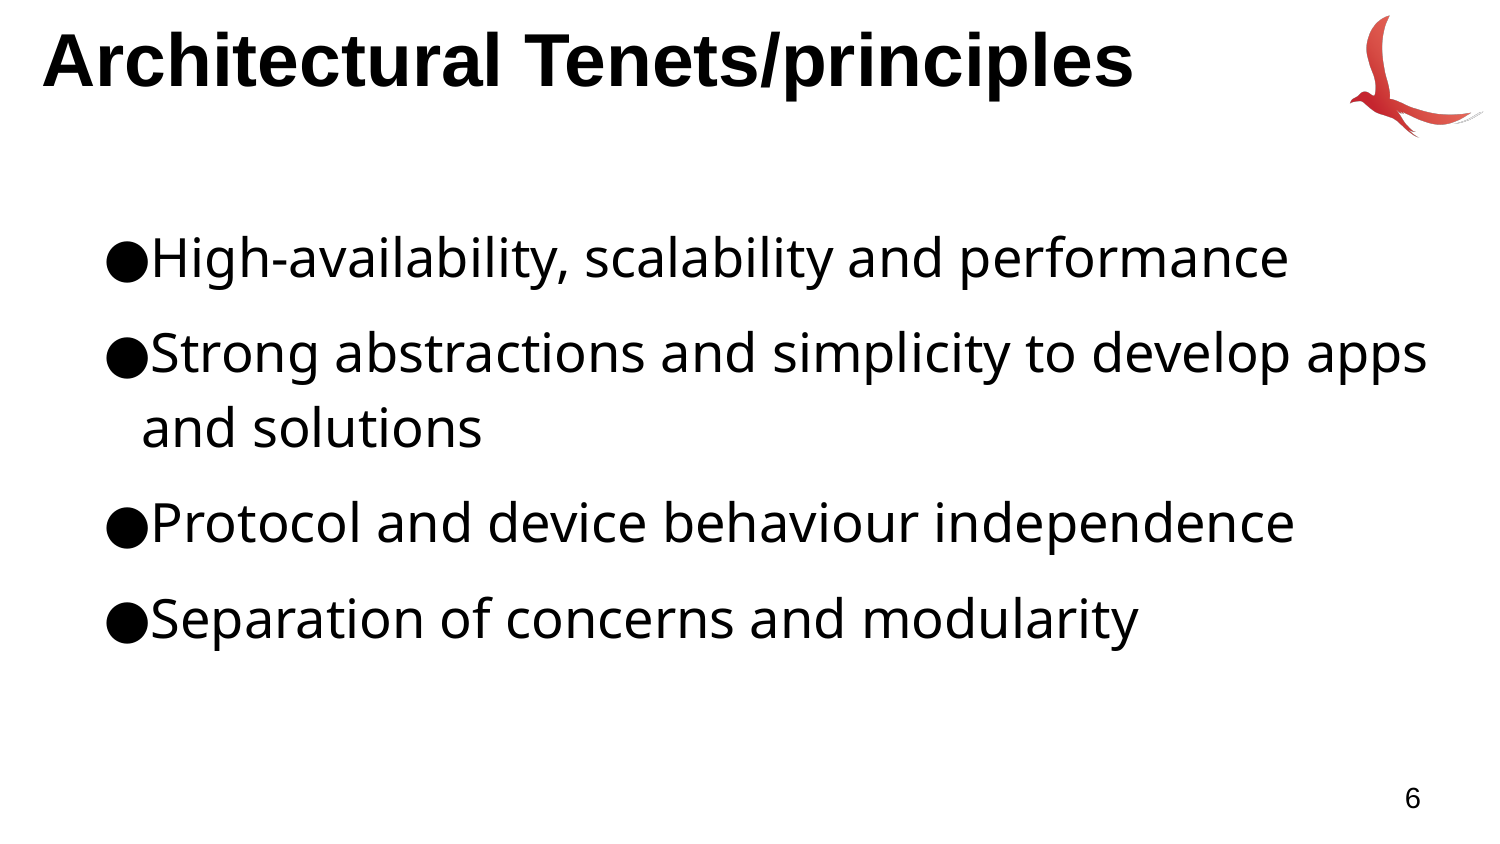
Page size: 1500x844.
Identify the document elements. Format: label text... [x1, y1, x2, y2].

slide_number 6 [1389, 764, 1480, 830]
picture [1341, 10, 1485, 155]
title Architectural Tenets/principles [26, 23, 1424, 117]
list High-availability, scalability and performance Strong abstractions and simplicity to develop apps and solutions Protocol and device behaviour independence Separation of concerns and modularity [51, 139, 1449, 789]
